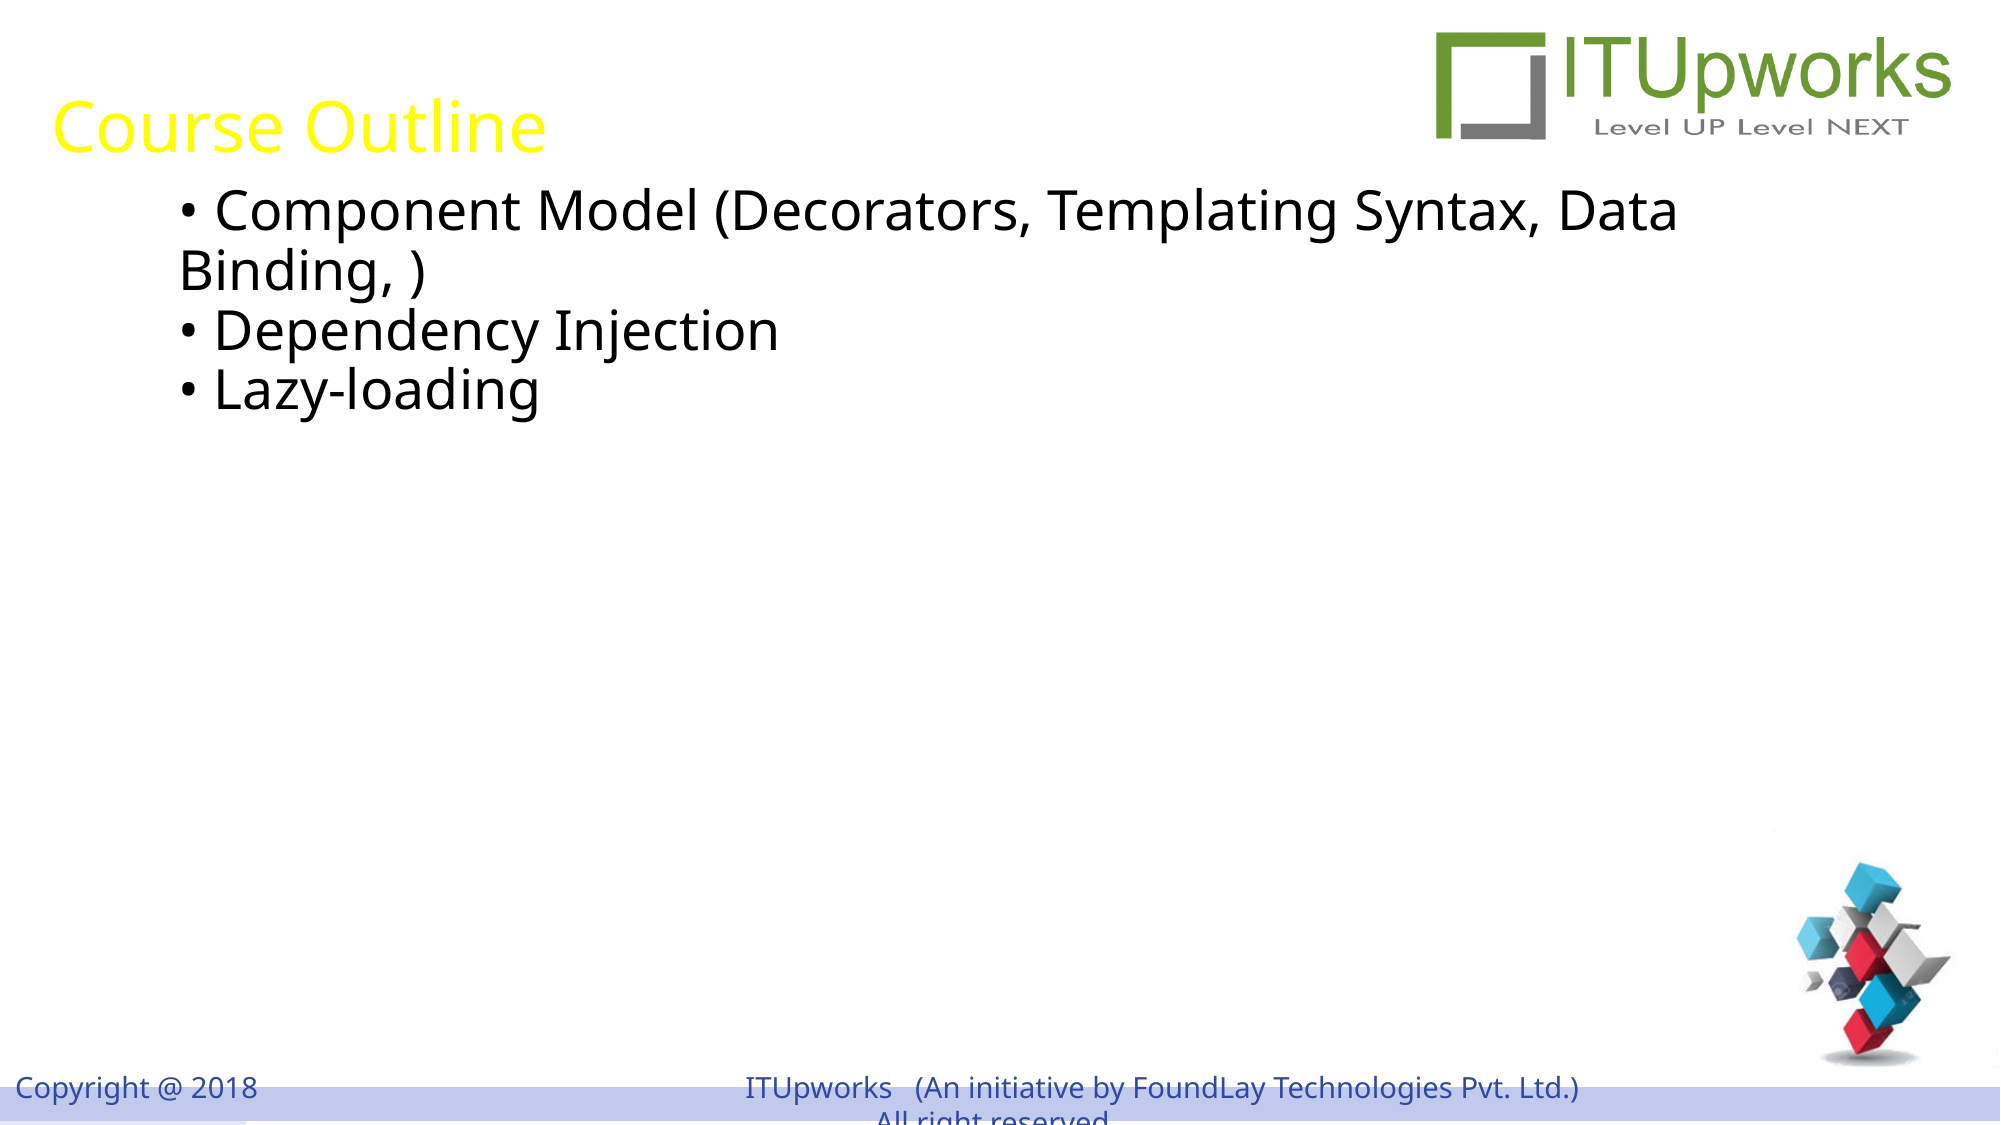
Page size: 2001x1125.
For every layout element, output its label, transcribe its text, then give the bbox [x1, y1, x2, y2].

title Course Outline [36, 73, 1574, 175]
list • Component Model (Decorators, Templating Syntax, Data Binding, ) • Dependency Injection • Lazy-loading [163, 174, 1702, 933]
picture [1772, 828, 1999, 1068]
picture [1428, 23, 1962, 149]
